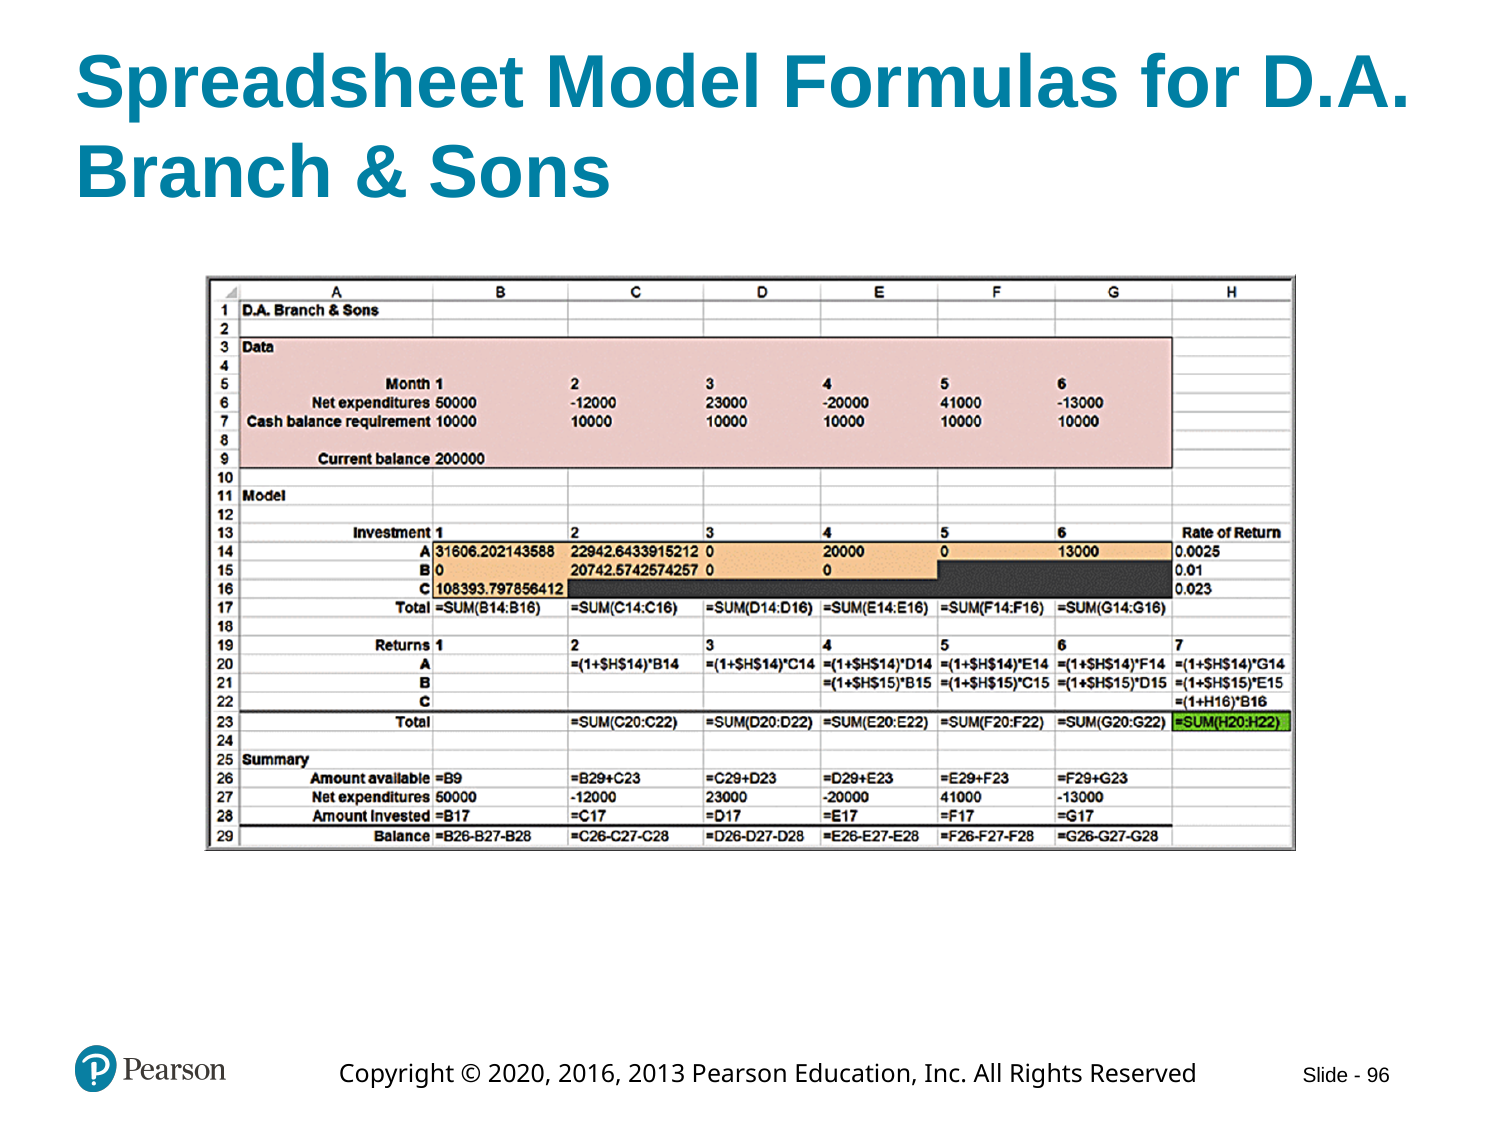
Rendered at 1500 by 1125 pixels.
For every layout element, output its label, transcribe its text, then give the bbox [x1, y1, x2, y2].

picture [204, 274, 1296, 851]
picture [75, 1045, 90, 1061]
picture [101, 1045, 226, 1092]
picture [83, 1054, 109, 1079]
picture [75, 1078, 86, 1092]
title Spreadsheet Model Formulas for D.A. Branch & Sons [75, 37, 1425, 213]
